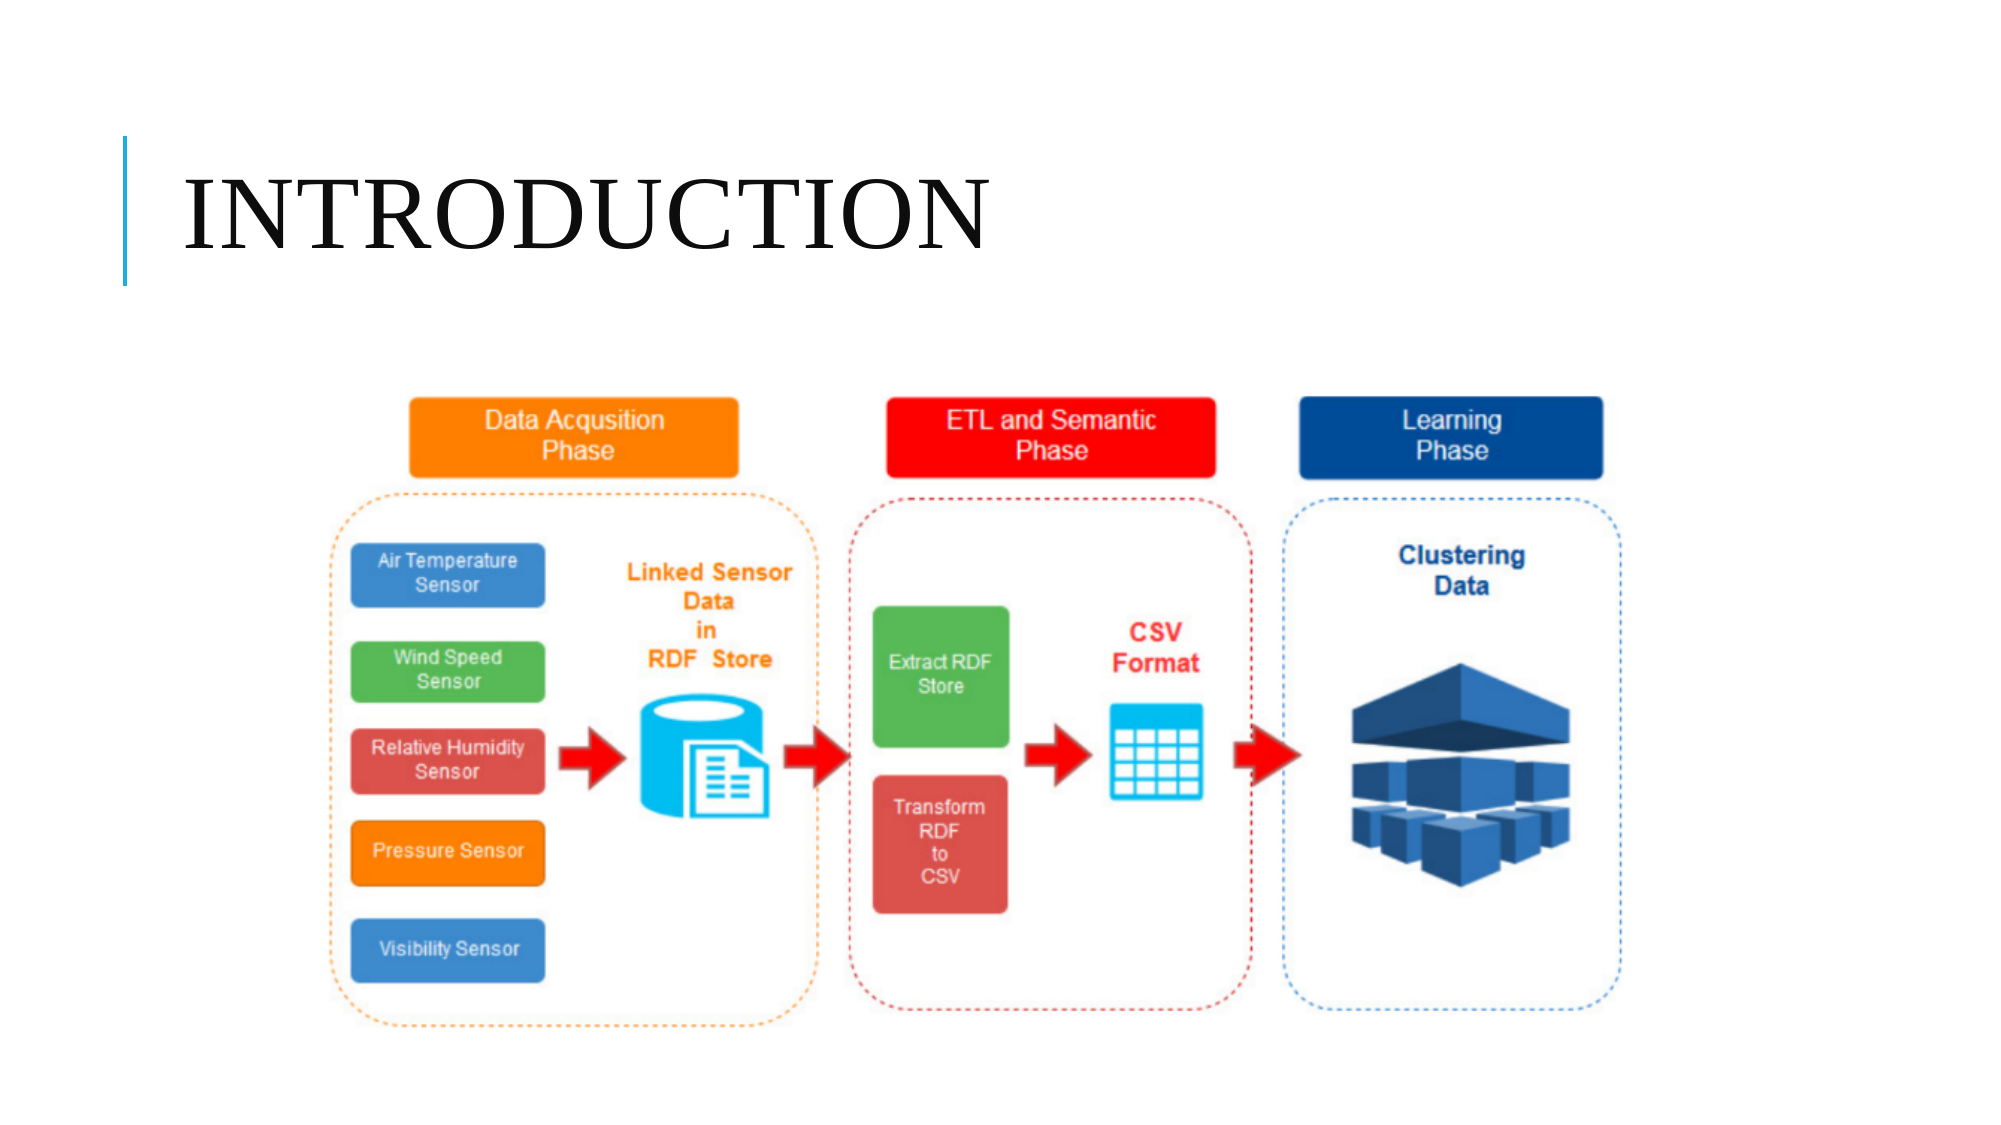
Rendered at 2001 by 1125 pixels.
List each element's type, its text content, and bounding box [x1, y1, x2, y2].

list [295, 374, 1636, 1036]
title Introduction [168, 96, 1763, 342]
